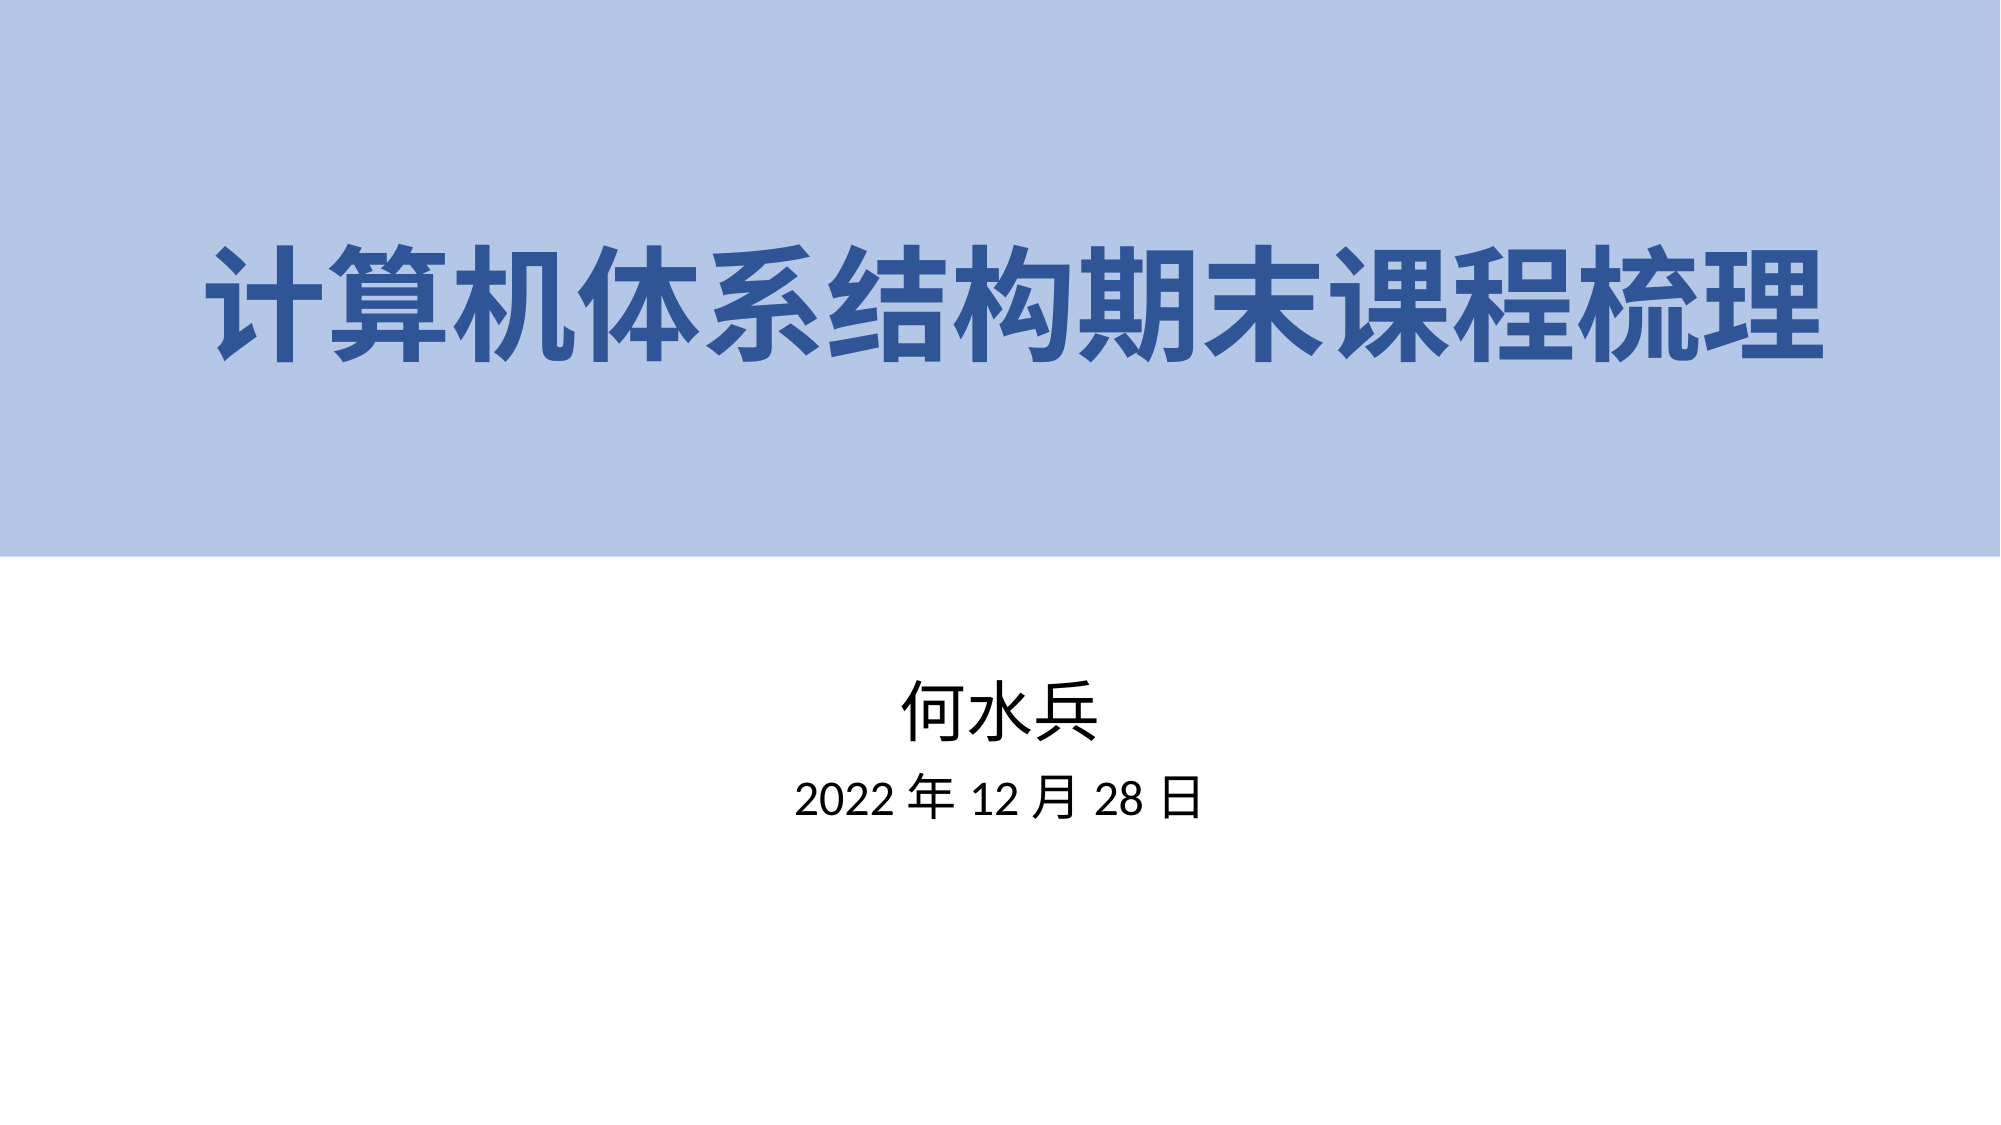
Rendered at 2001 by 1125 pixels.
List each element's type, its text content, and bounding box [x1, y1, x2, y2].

list 计算机体系结构期末课程梳理 [105, 116, 1922, 471]
list 何水兵 2022年12月28日 [249, 590, 1750, 863]
